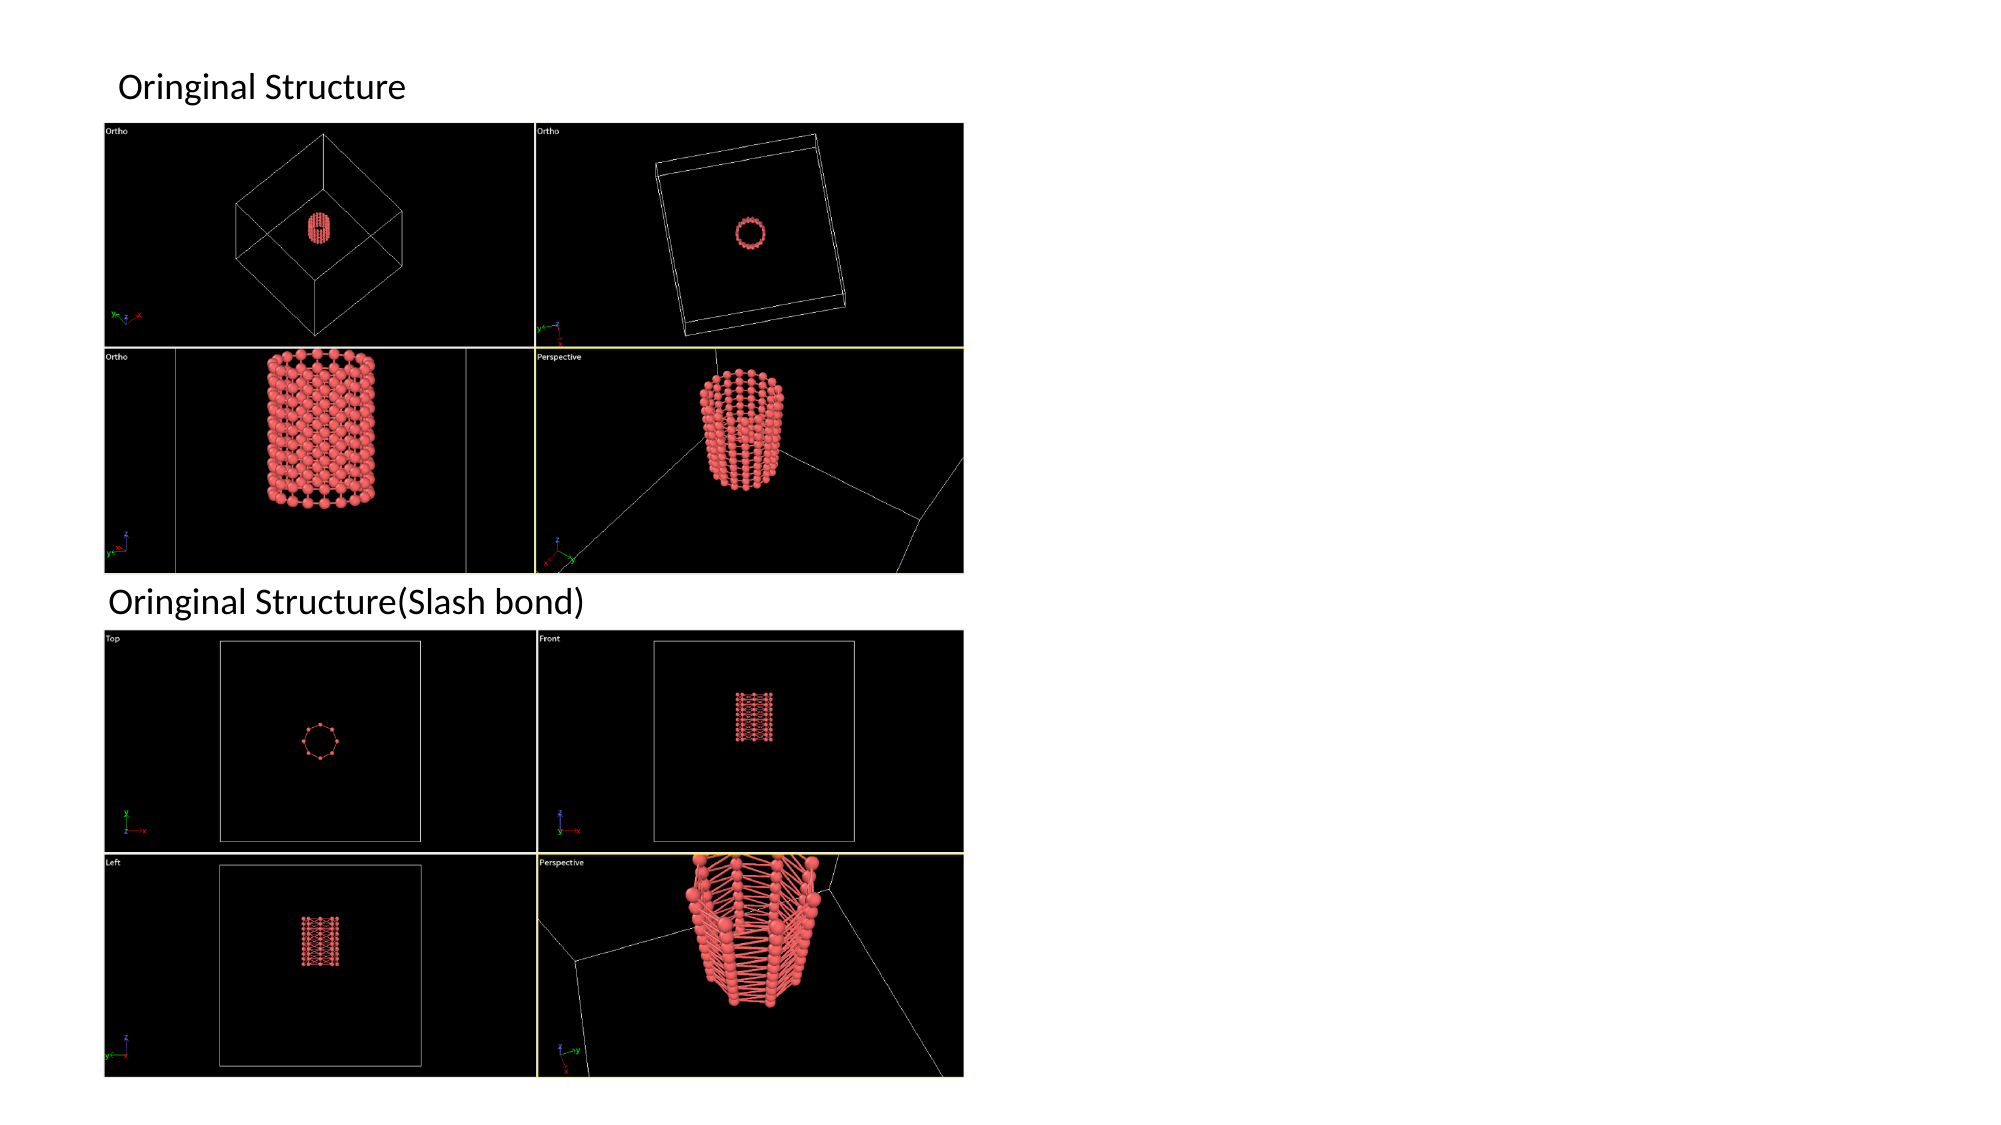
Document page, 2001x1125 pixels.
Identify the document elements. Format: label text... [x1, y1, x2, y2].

text_box Oringinal Structure(Slash bond) [93, 569, 601, 630]
text_box Oringinal Structure [103, 54, 468, 114]
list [103, 629, 964, 1078]
picture [103, 121, 964, 575]
